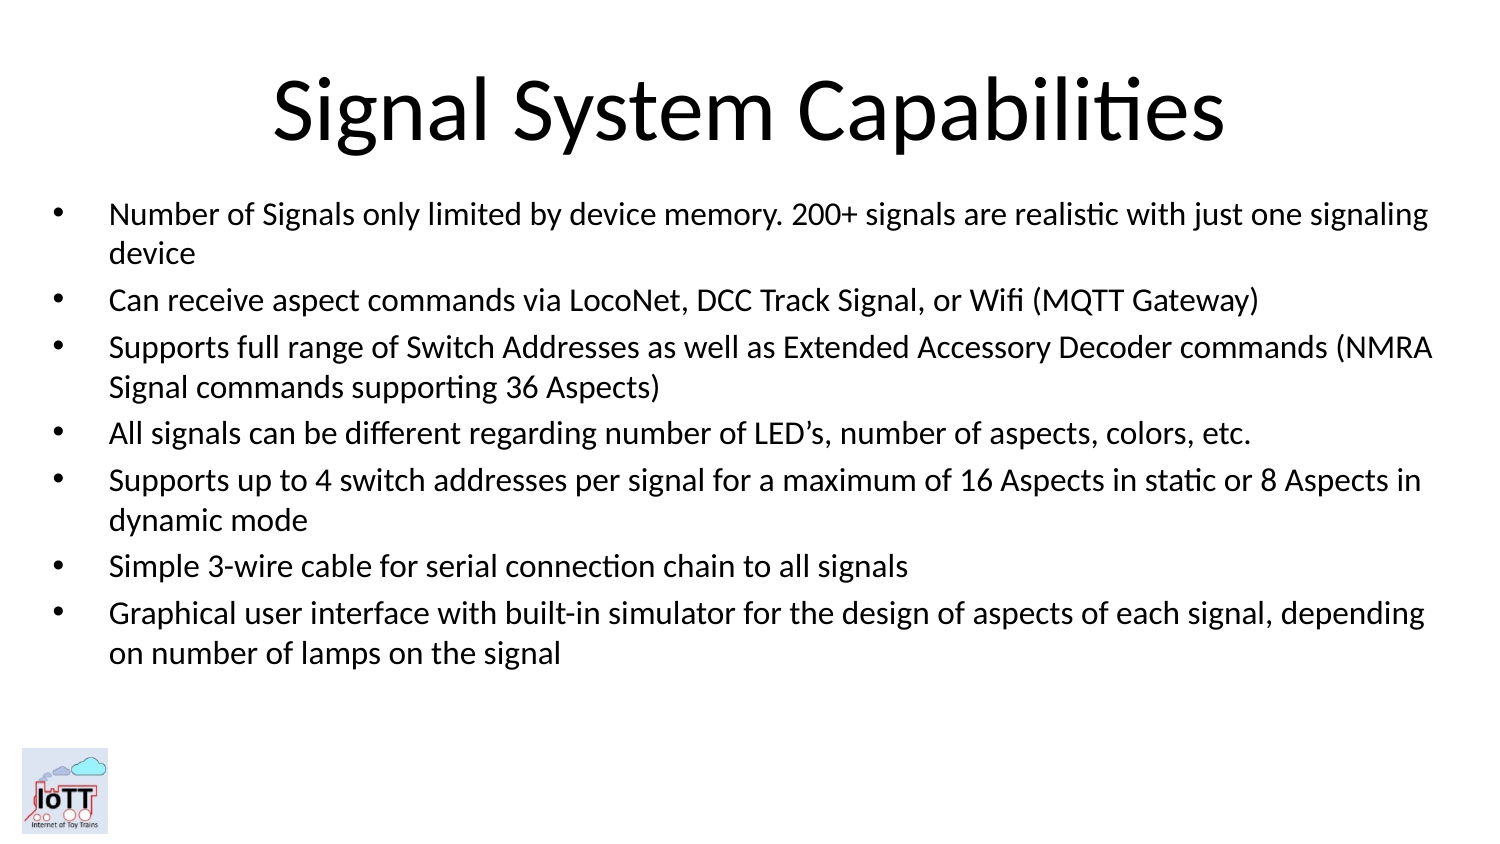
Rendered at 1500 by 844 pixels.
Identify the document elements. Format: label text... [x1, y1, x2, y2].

title Signal System Capabilities [75, 33, 1425, 175]
list Number of Signals only limited by device memory. 200+ signals are realistic with just one signaling device Can receive aspect commands via LocoNet, DCC Track Signal, or Wifi (MQTT Gateway) Supports full range of Switch Addresses as well as Extended Accessory Decoder commands (NMRA Signal commands supporting 36 Aspects) All signals can be different regarding number of LED’s, number of aspects, colors, etc. Supports up to 4 switch addresses per signal for a maximum of 16 Aspects in static or 8 Aspects in dynamic mode Simple 3-wire cable for serial connection chain to all signals Graphical user interface with built-in simulator for the design of aspects of each signal, depending on number of lamps on the signal [37, 184, 1463, 742]
picture [22, 748, 108, 834]
